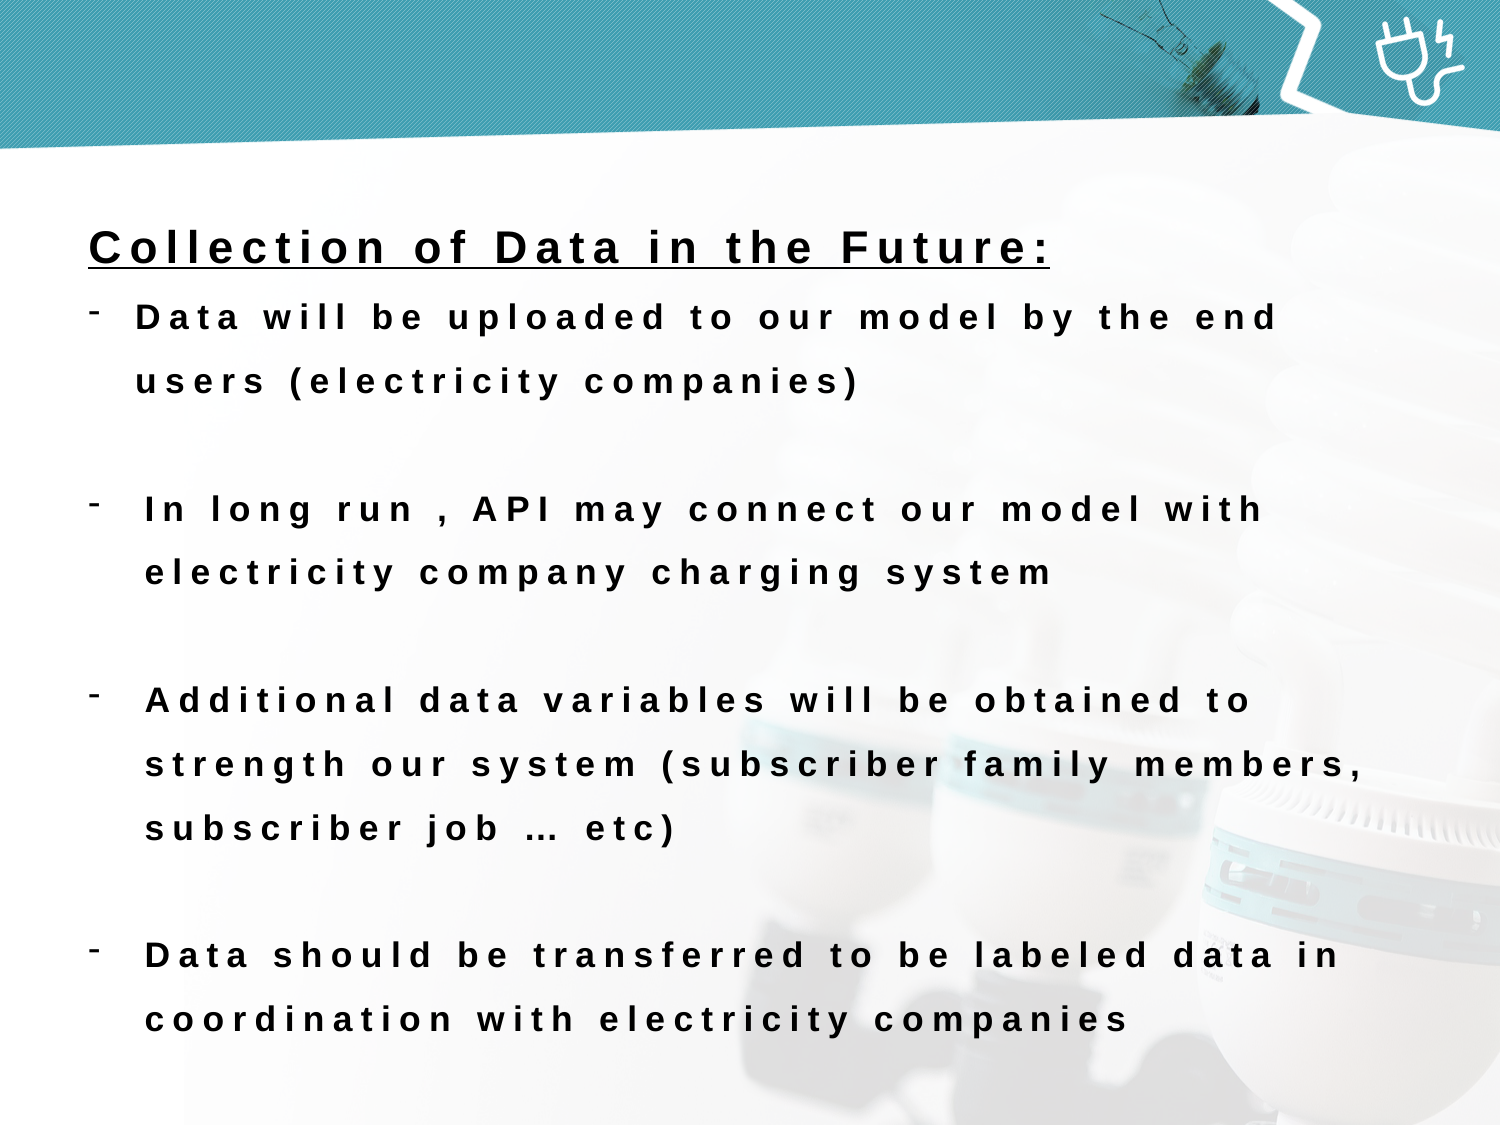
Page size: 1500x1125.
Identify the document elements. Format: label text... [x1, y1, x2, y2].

text_box Collection of Data in the Future: Data will be uploaded to our model by the end users (electricity companies) In long run , API may connect our model with electricity company charging system Additional data variables will be obtained to strength our system (subscriber family members, subscriber job … etc) Data should be transferred to be labeled data in coordination with electricity companies [70, 172, 1430, 1047]
picture [0, 0, 1500, 1125]
